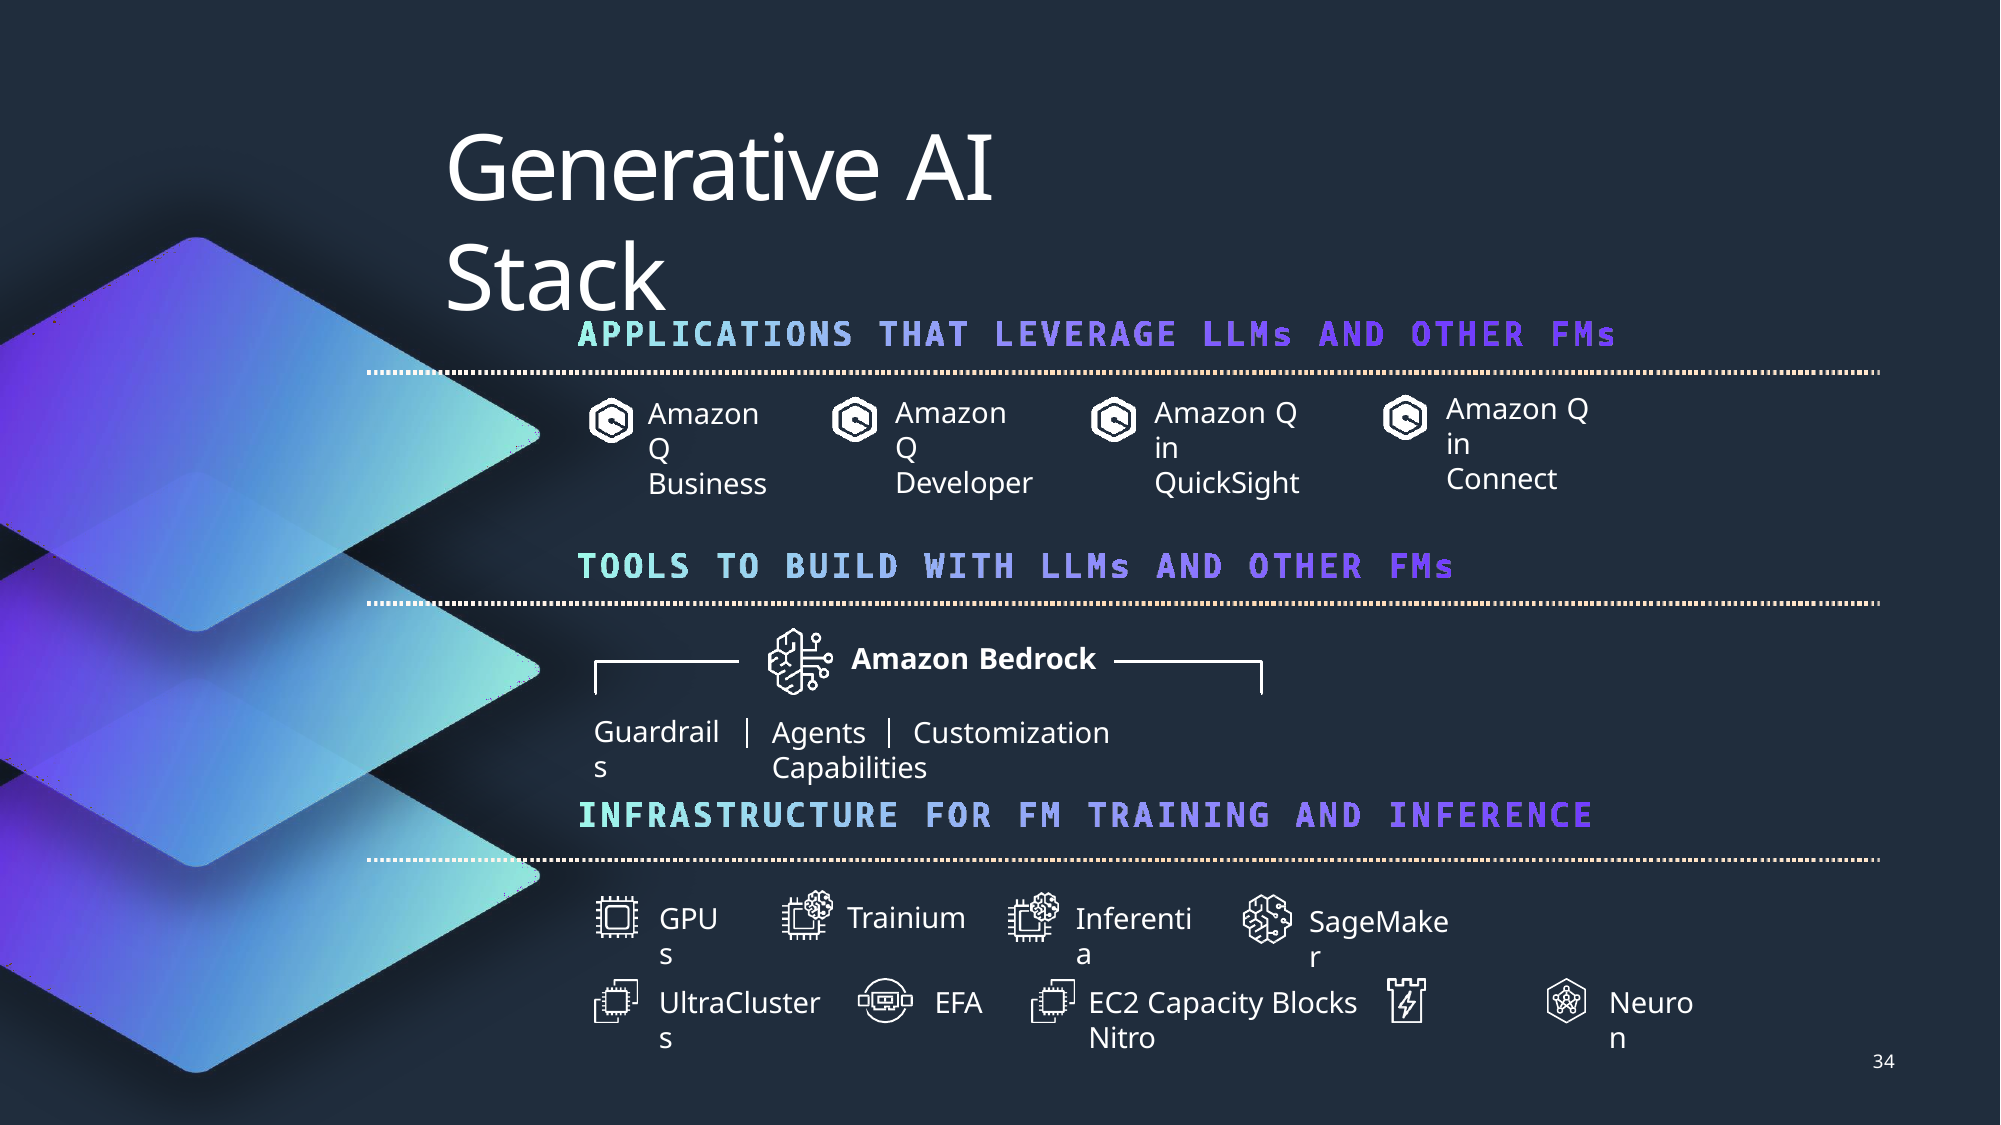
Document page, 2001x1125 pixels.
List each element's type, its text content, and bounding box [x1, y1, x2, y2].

text_box 34 [1885, 1047, 1898, 1072]
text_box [0, 96, 1881, 1125]
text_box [588, 393, 1428, 749]
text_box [592, 756, 1426, 1023]
text_box [0, 0, 2000, 1125]
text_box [1430, 890, 1587, 1024]
